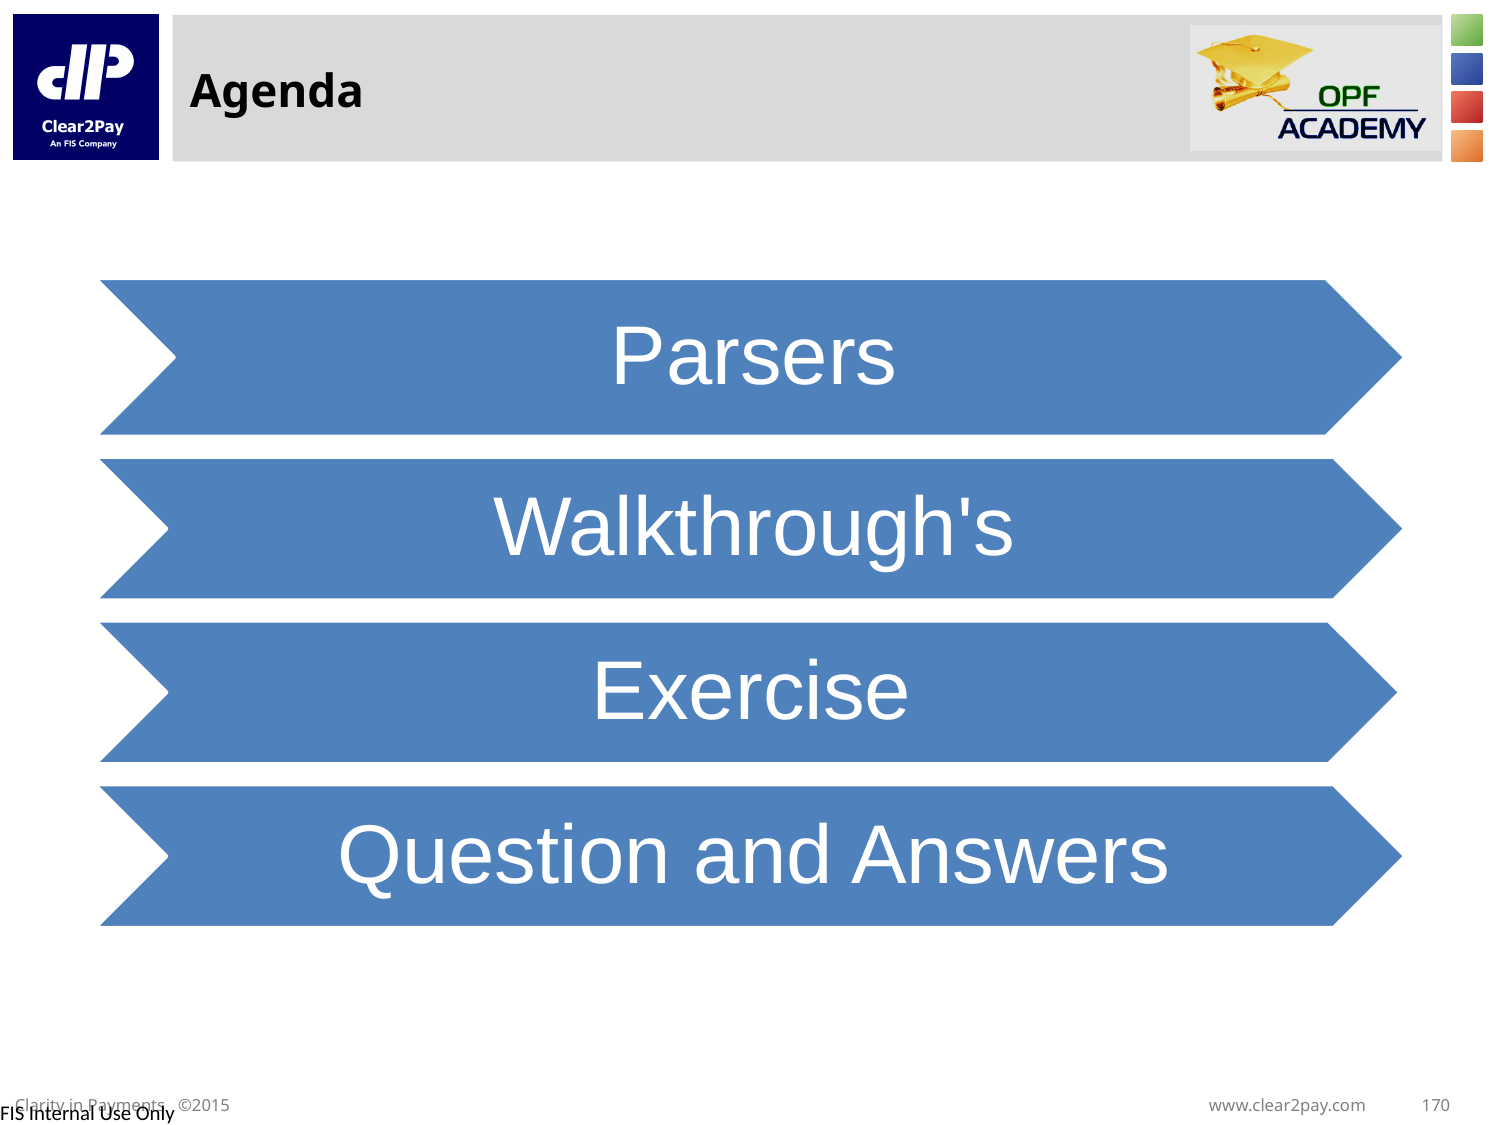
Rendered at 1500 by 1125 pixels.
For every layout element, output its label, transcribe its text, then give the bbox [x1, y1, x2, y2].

picture [13, 14, 159, 160]
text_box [94, 277, 1406, 929]
title Agenda [174, 24, 1128, 154]
picture [1190, 25, 1441, 151]
